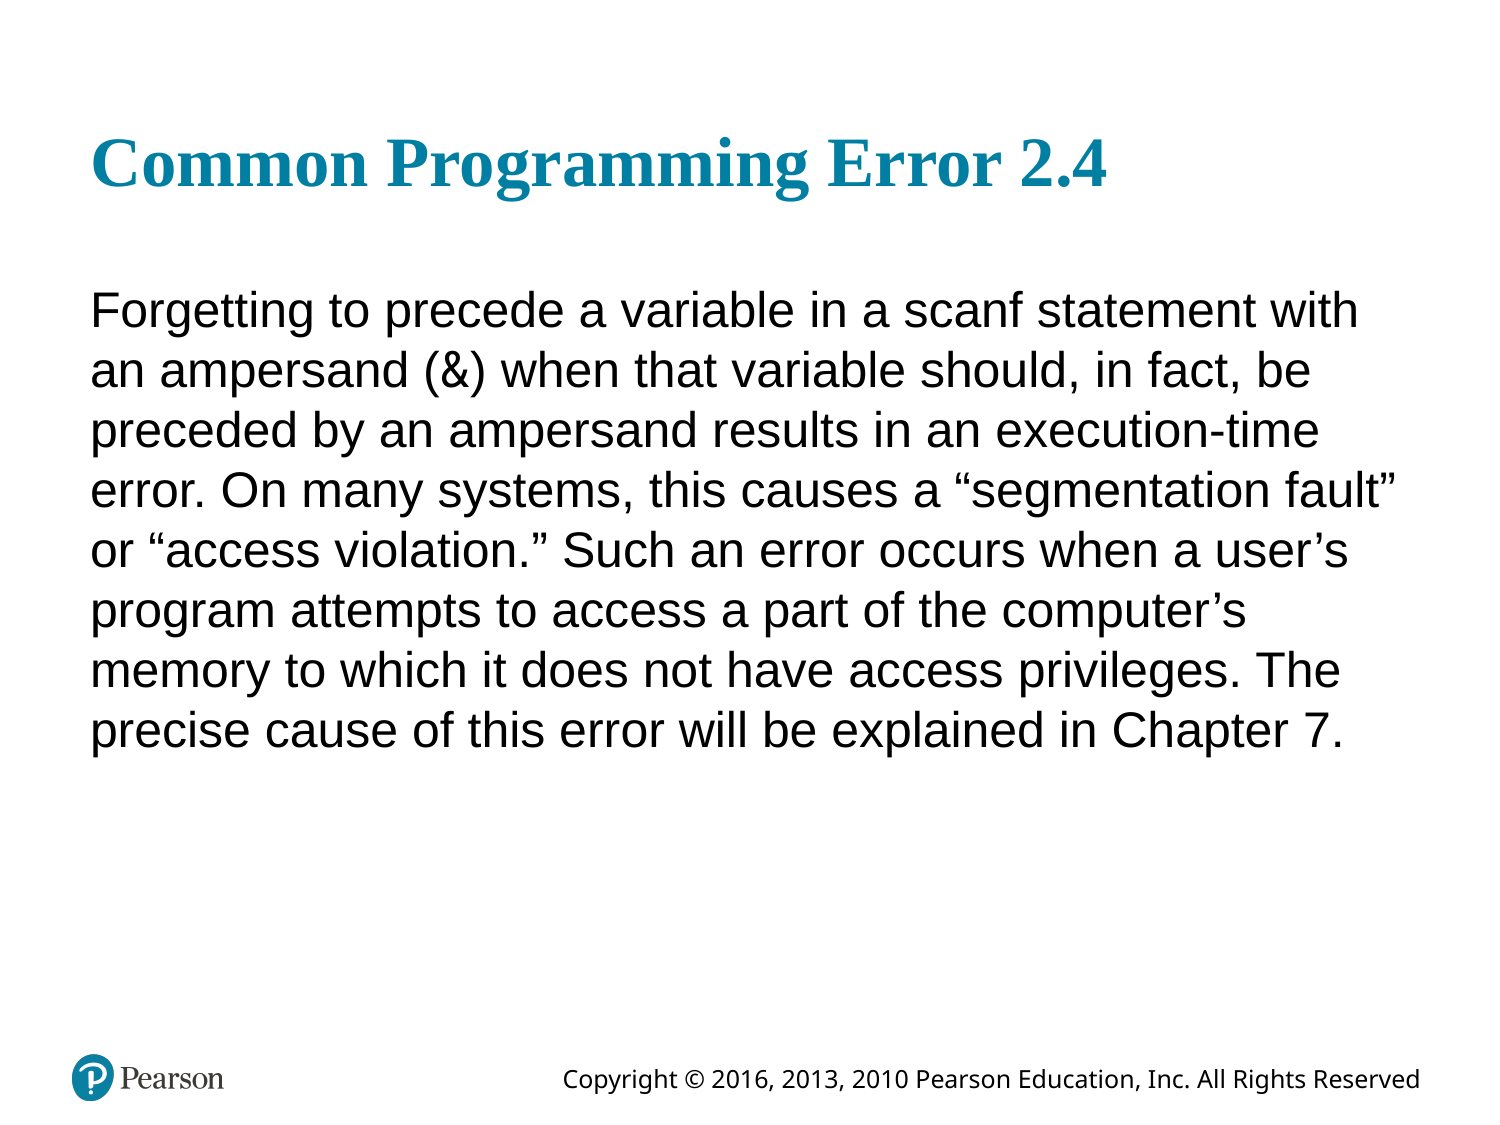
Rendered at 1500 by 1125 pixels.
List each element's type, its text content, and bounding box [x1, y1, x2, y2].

title Common Programming Error 2.4 [75, 35, 1425, 216]
picture [72, 1087, 83, 1101]
picture [80, 1063, 106, 1088]
list Forgetting to precede a variable in a scanf statement with an ampersand (&) when that variable should, in fact, be preceded by an ampersand results in an execution-time error. On many systems, this causes a “segmentation fault” or “access violation.” Such an error occurs when a user’s program attempts to access a part of the computer’s memory to which it does not have access privileges. The precise cause of this error will be explained in Chapter 7. [75, 262, 1425, 1005]
picture [98, 1054, 224, 1101]
picture [72, 1054, 88, 1070]
